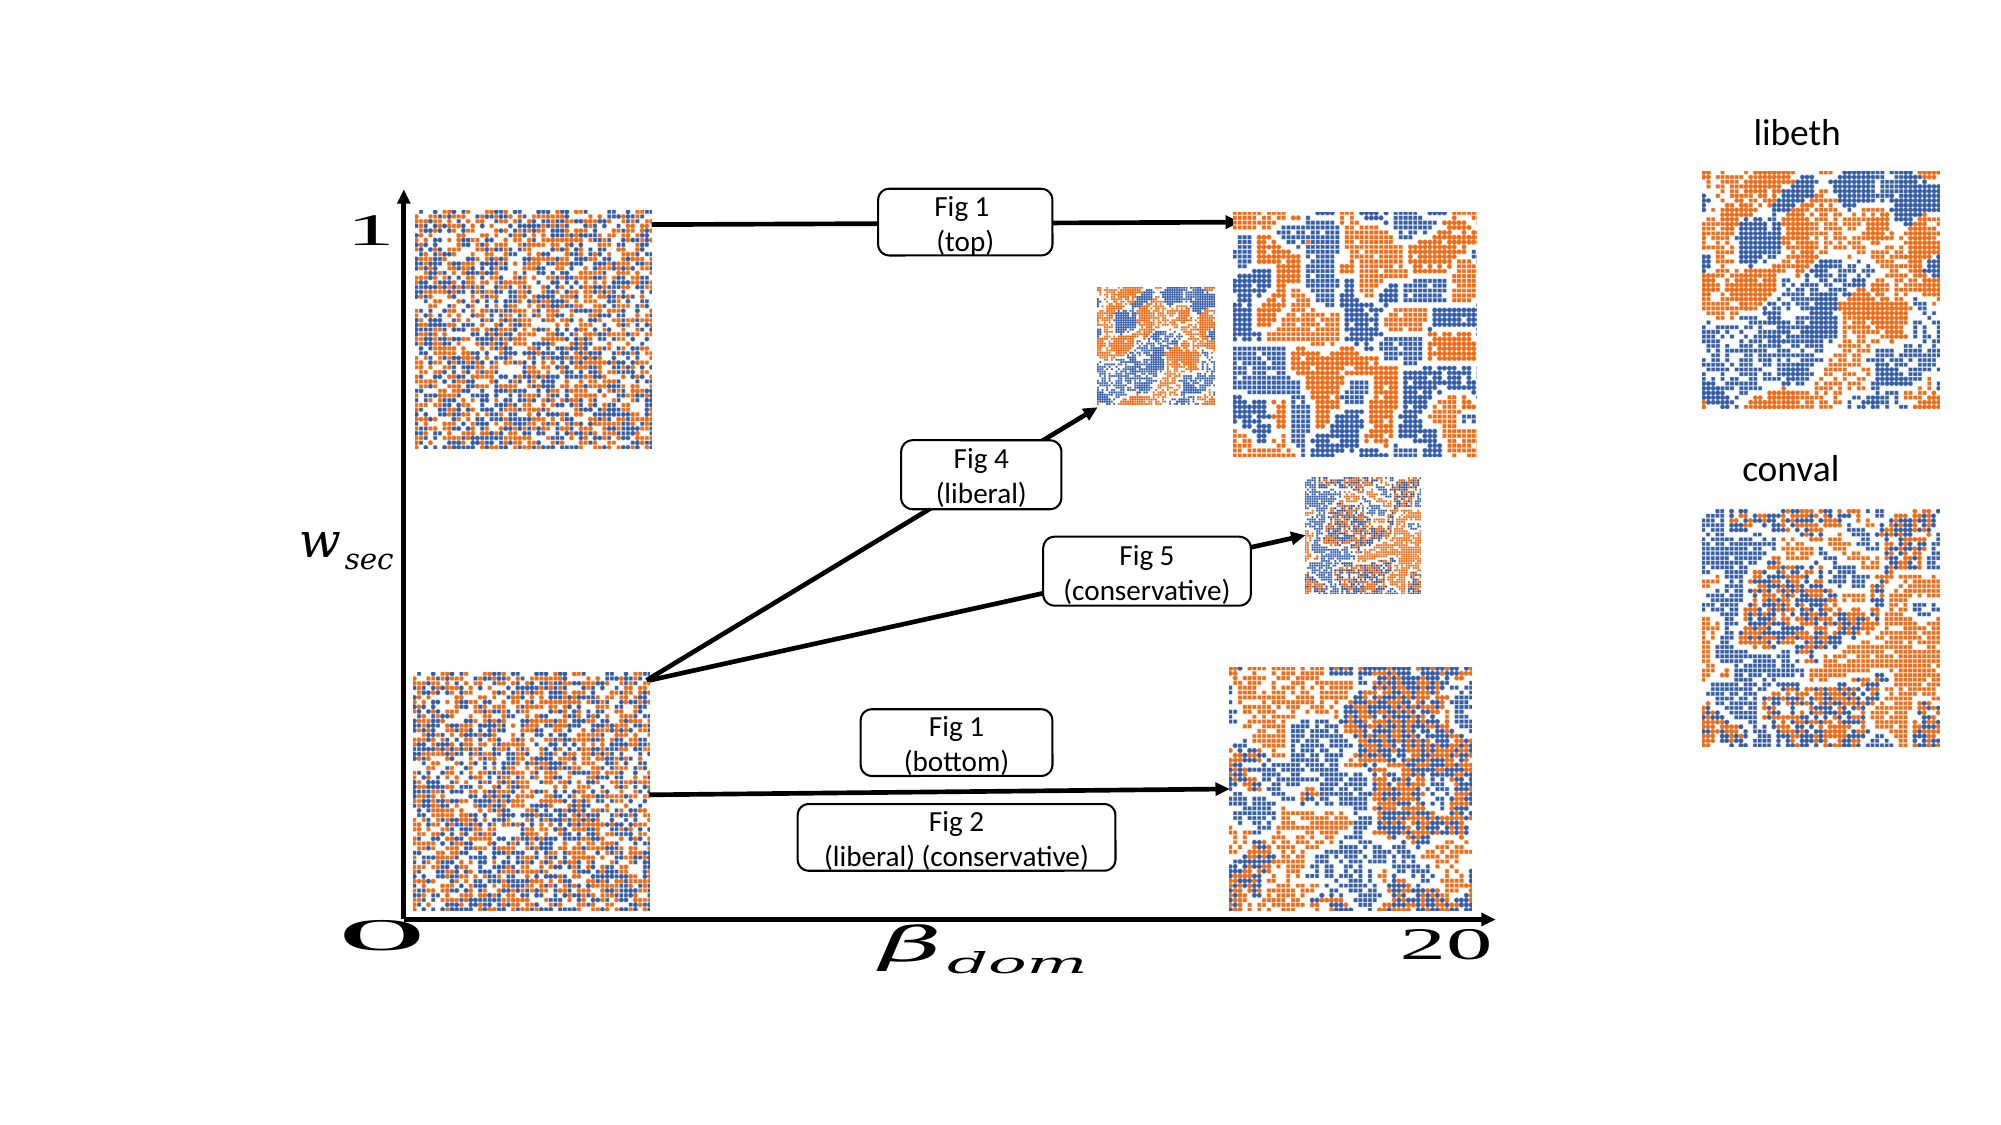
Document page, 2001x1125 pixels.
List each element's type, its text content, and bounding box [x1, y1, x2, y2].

text_box libeth [1738, 100, 1926, 161]
picture [1702, 171, 1940, 409]
picture [1702, 509, 1940, 747]
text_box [298, 188, 1496, 981]
text_box conval [1727, 436, 1915, 496]
